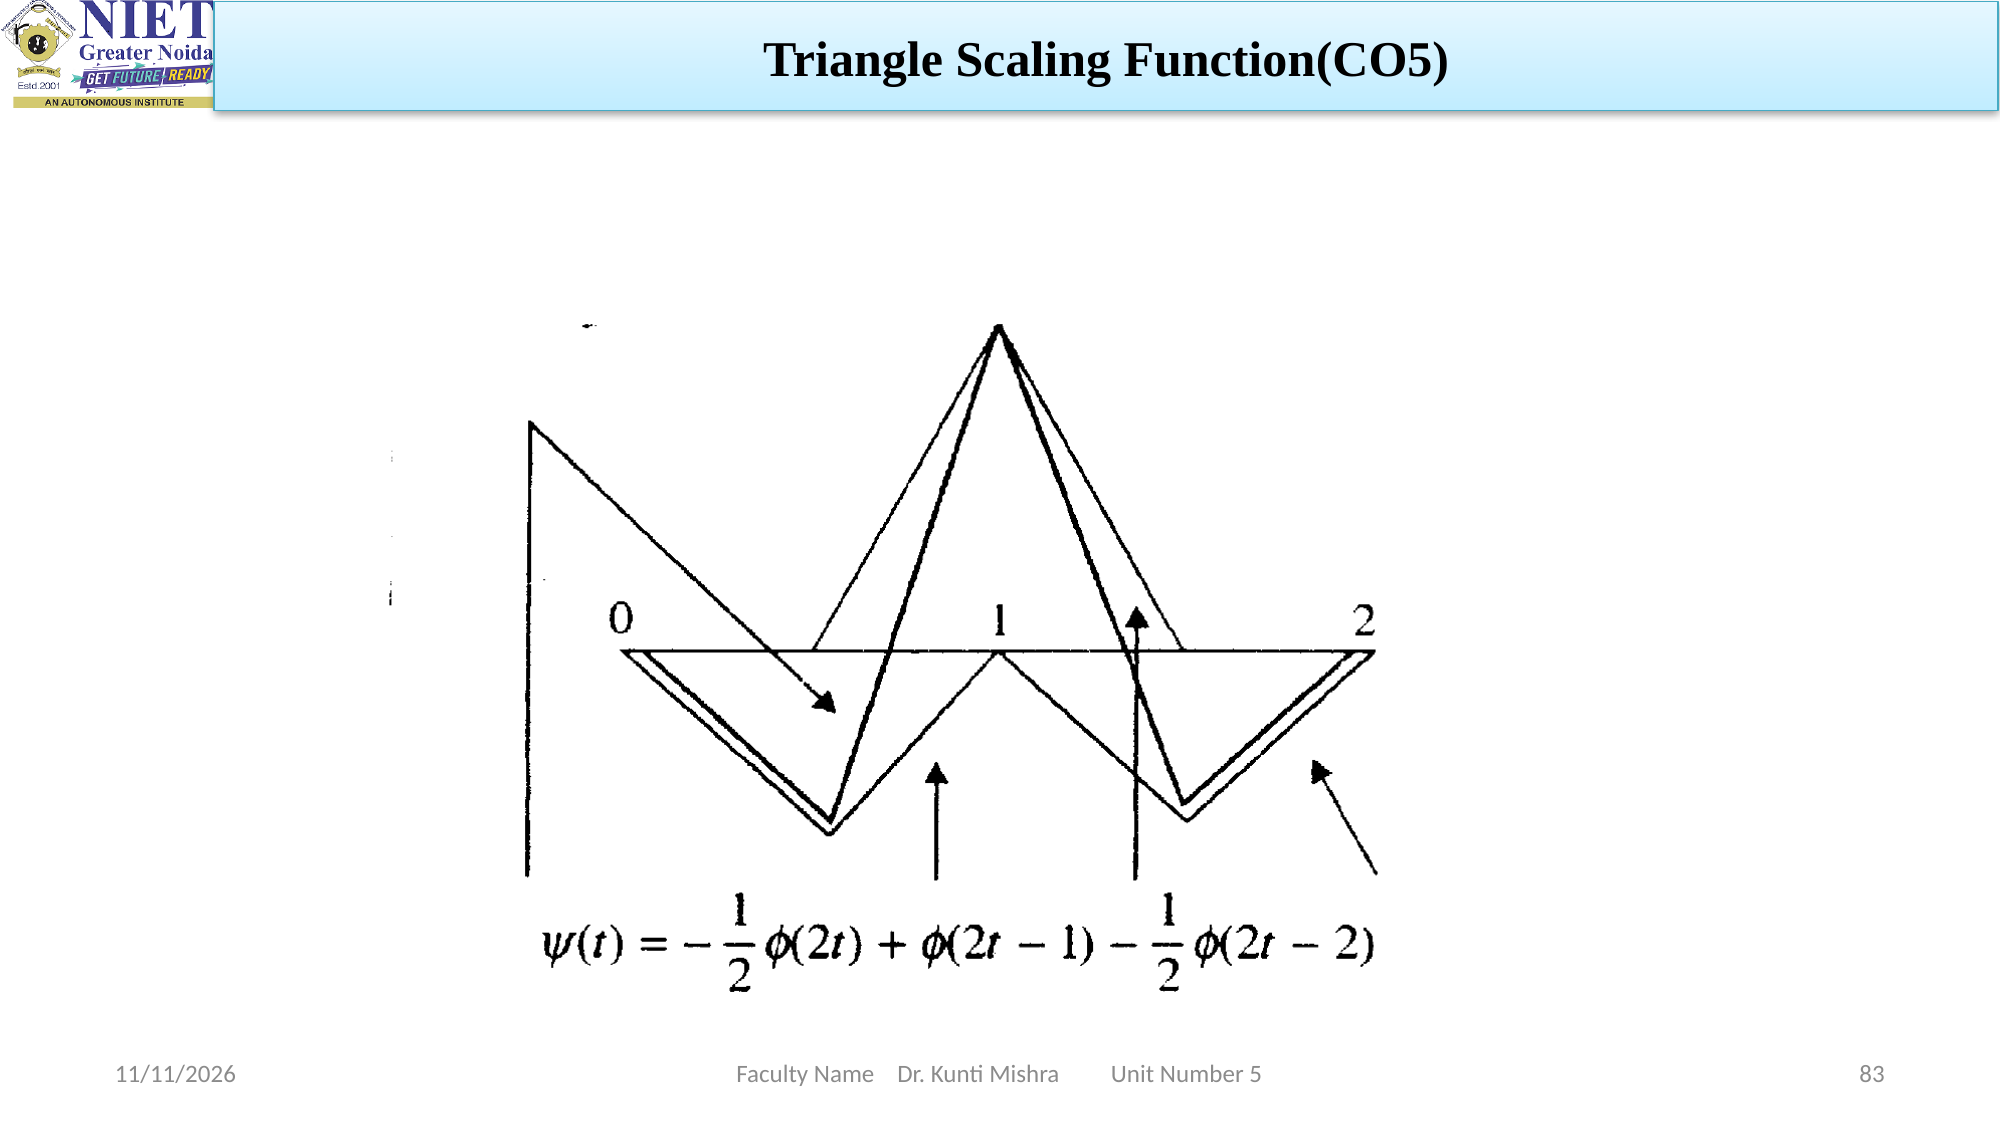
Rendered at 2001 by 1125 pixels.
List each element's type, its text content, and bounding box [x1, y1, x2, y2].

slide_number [99, 1042, 567, 1103]
text_box Triangle Scaling Function(CO5) [217, 1, 1999, 111]
footer Faculty Name Dr. Kunti Mishra Unit Number 5 [683, 1042, 1317, 1103]
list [308, 291, 1648, 1006]
picture [1, 0, 215, 108]
slide_number 83 [1433, 1042, 1900, 1103]
